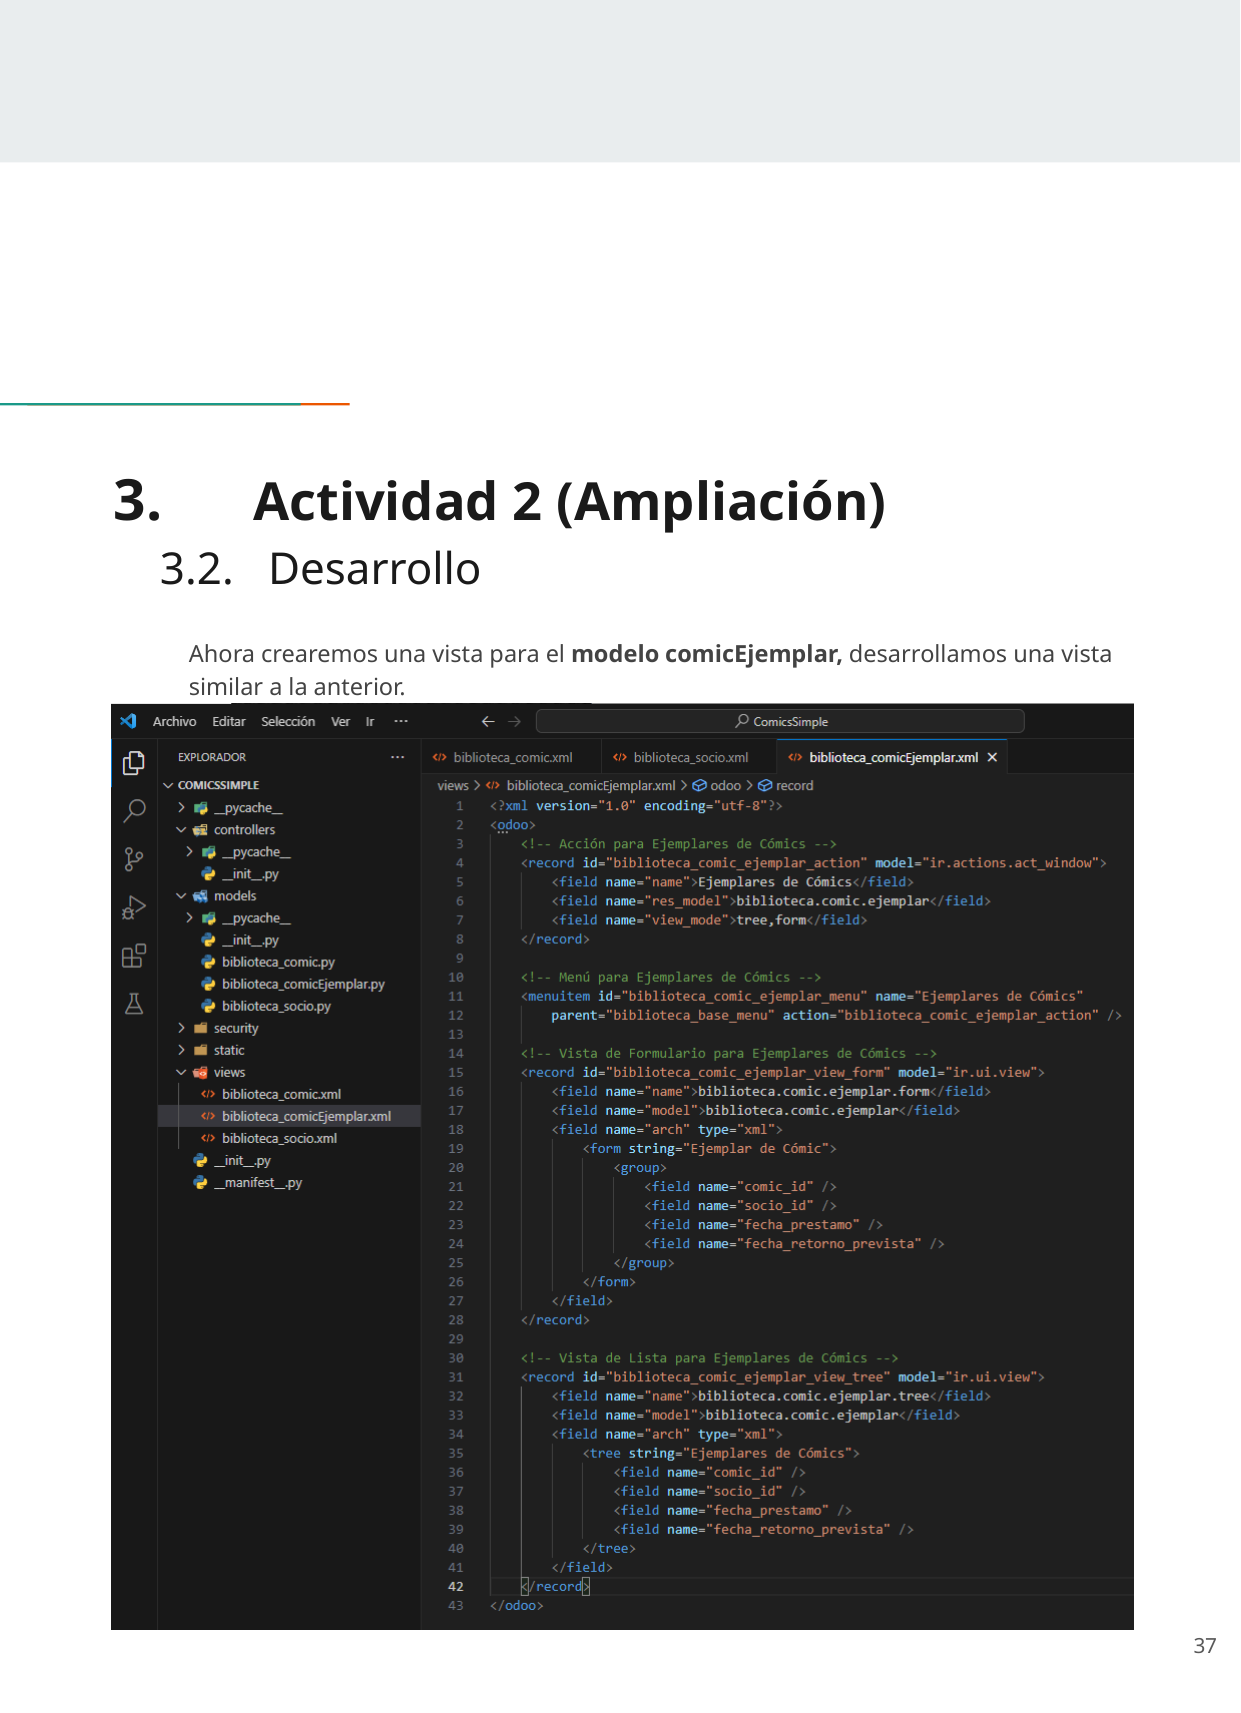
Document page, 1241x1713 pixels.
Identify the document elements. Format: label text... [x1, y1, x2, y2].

list Ahora crearemos una vista para el modelo comicEjemplar, desarrollamos una vista similar a la anterior. [98, 619, 1142, 1642]
slide_number ‹#› [1157, 1581, 1233, 1713]
title 3. Actividad 2 (Ampliación) 3.2. Desarrollo [98, 439, 1233, 609]
picture [111, 703, 1134, 1631]
